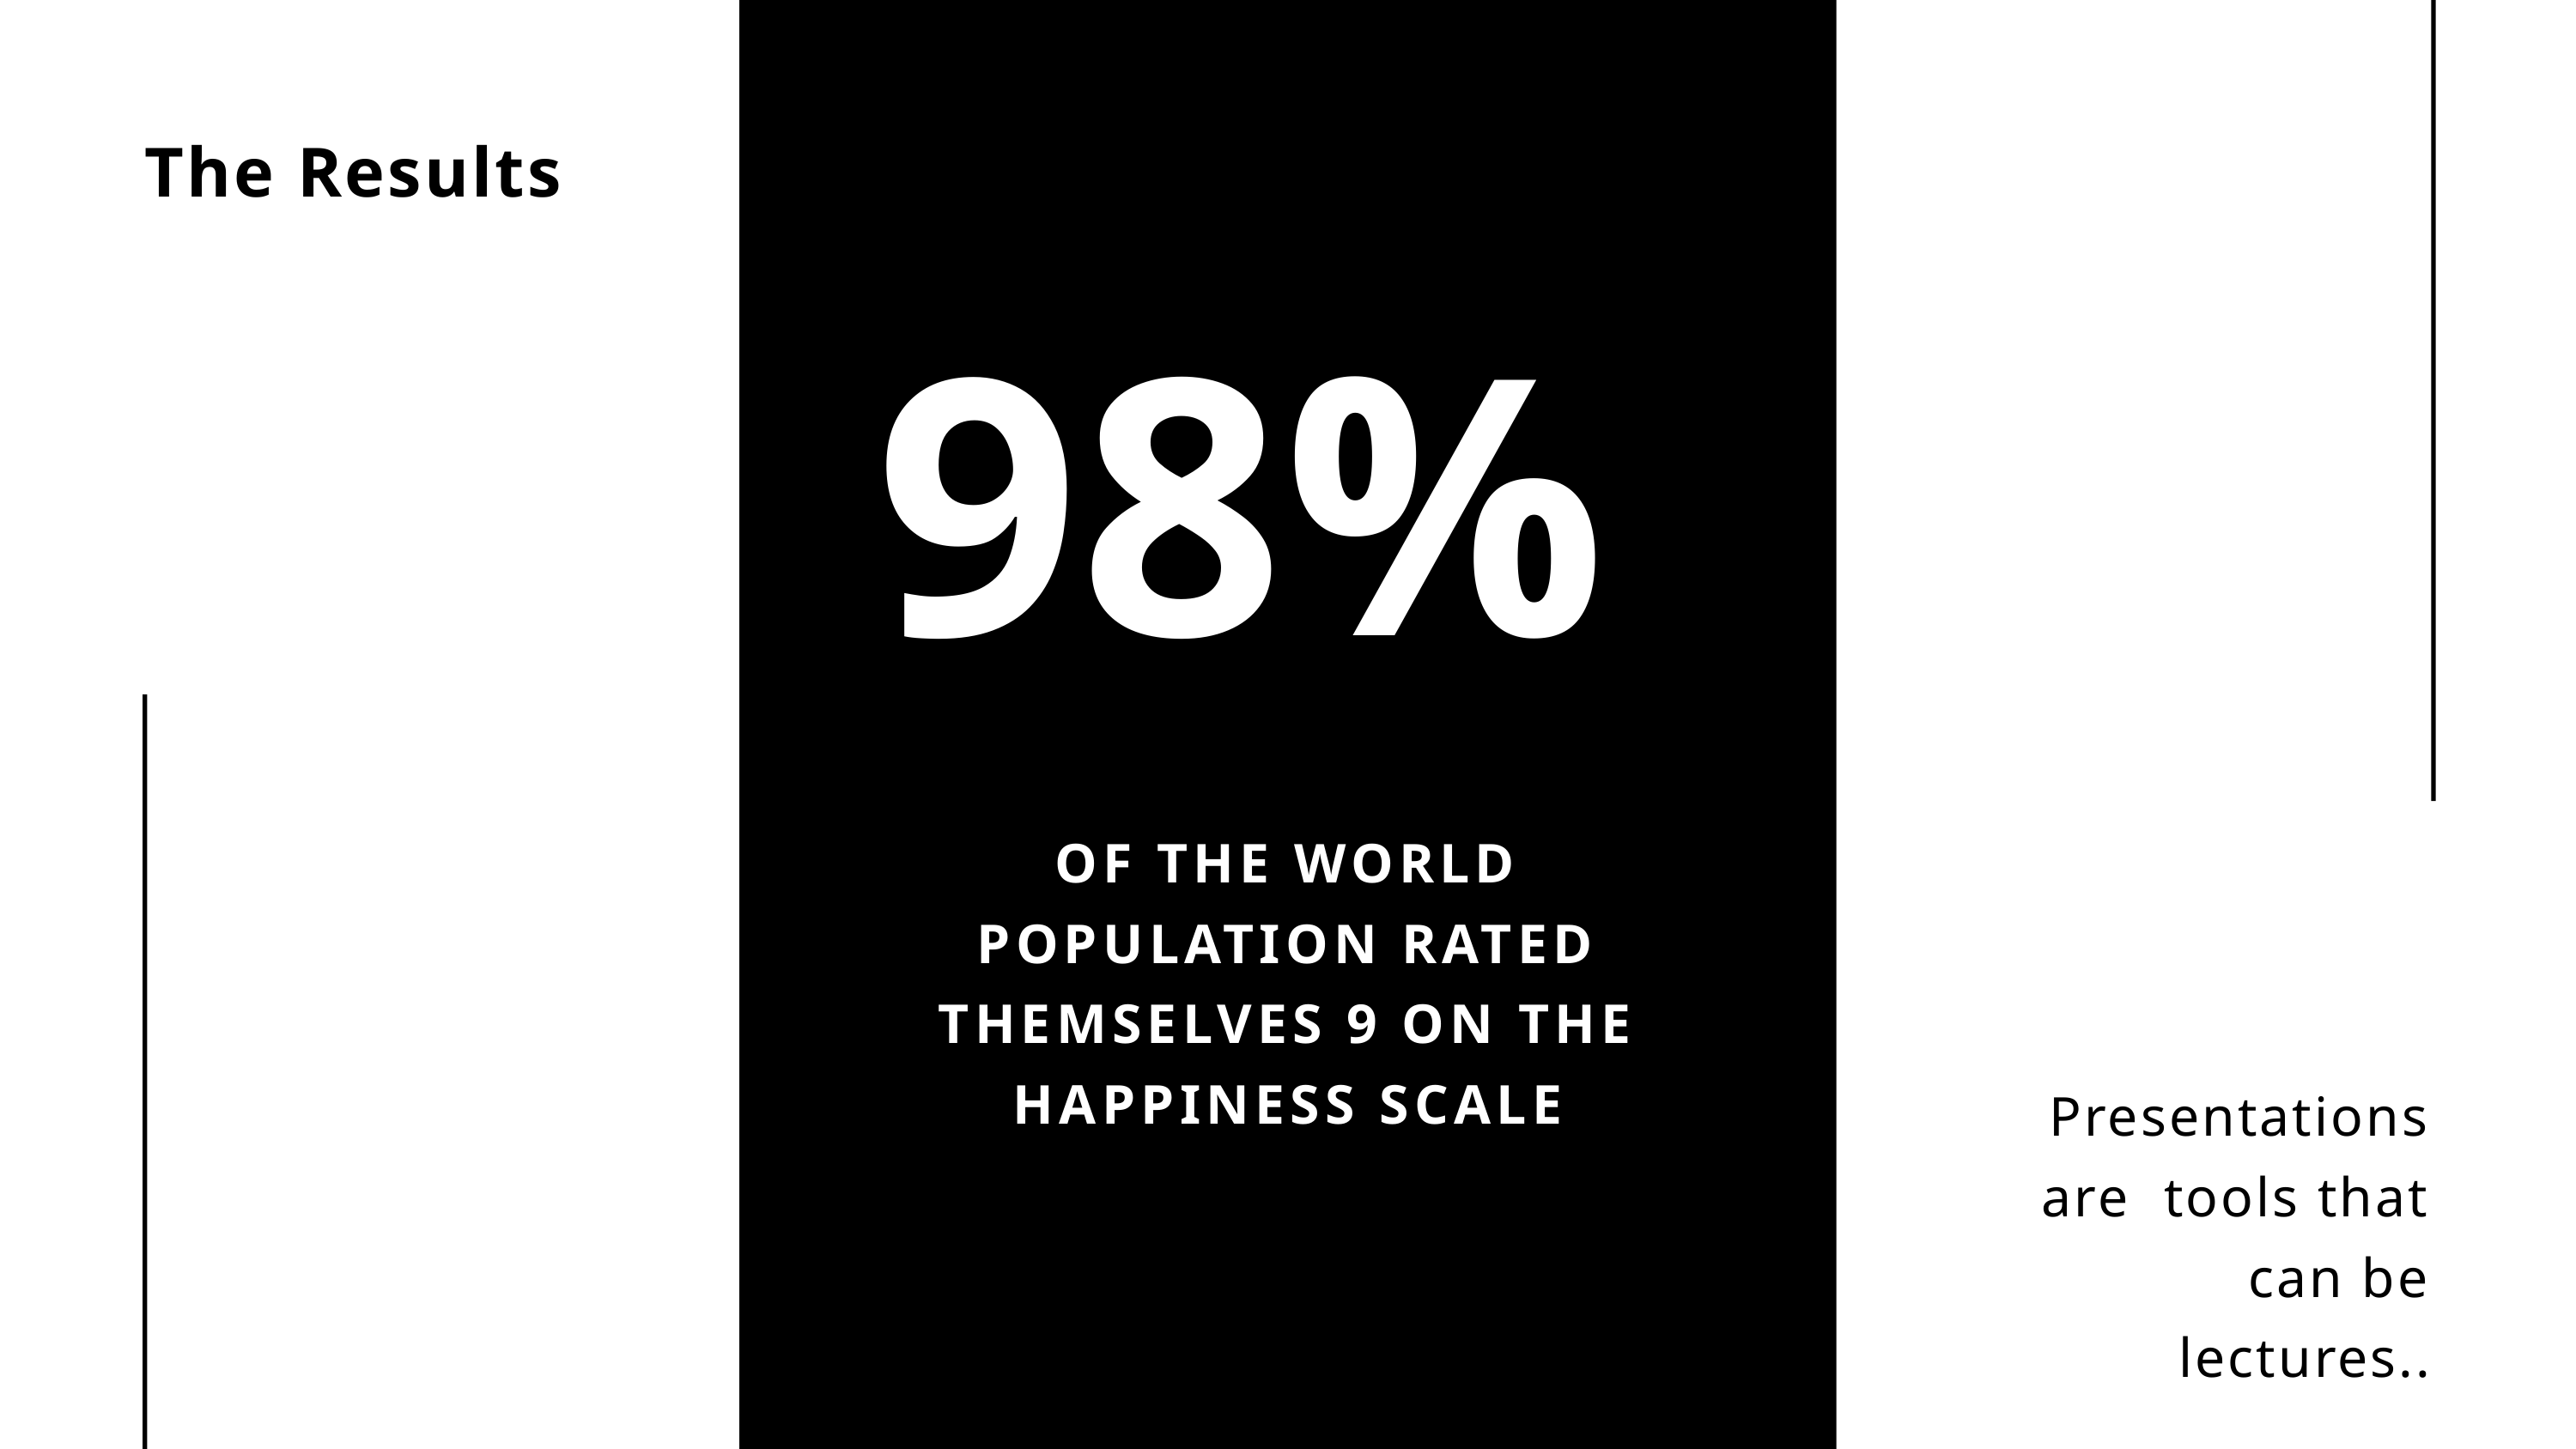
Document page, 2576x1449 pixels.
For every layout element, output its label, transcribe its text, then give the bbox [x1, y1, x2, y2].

text_box [739, 0, 1837, 1449]
text_box Presentations are tools that can be lectures.. [1980, 1066, 2432, 1389]
text_box [143, 694, 148, 1449]
text_box [2431, 0, 2436, 802]
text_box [874, 305, 1701, 1129]
text_box The Results [144, 108, 620, 210]
